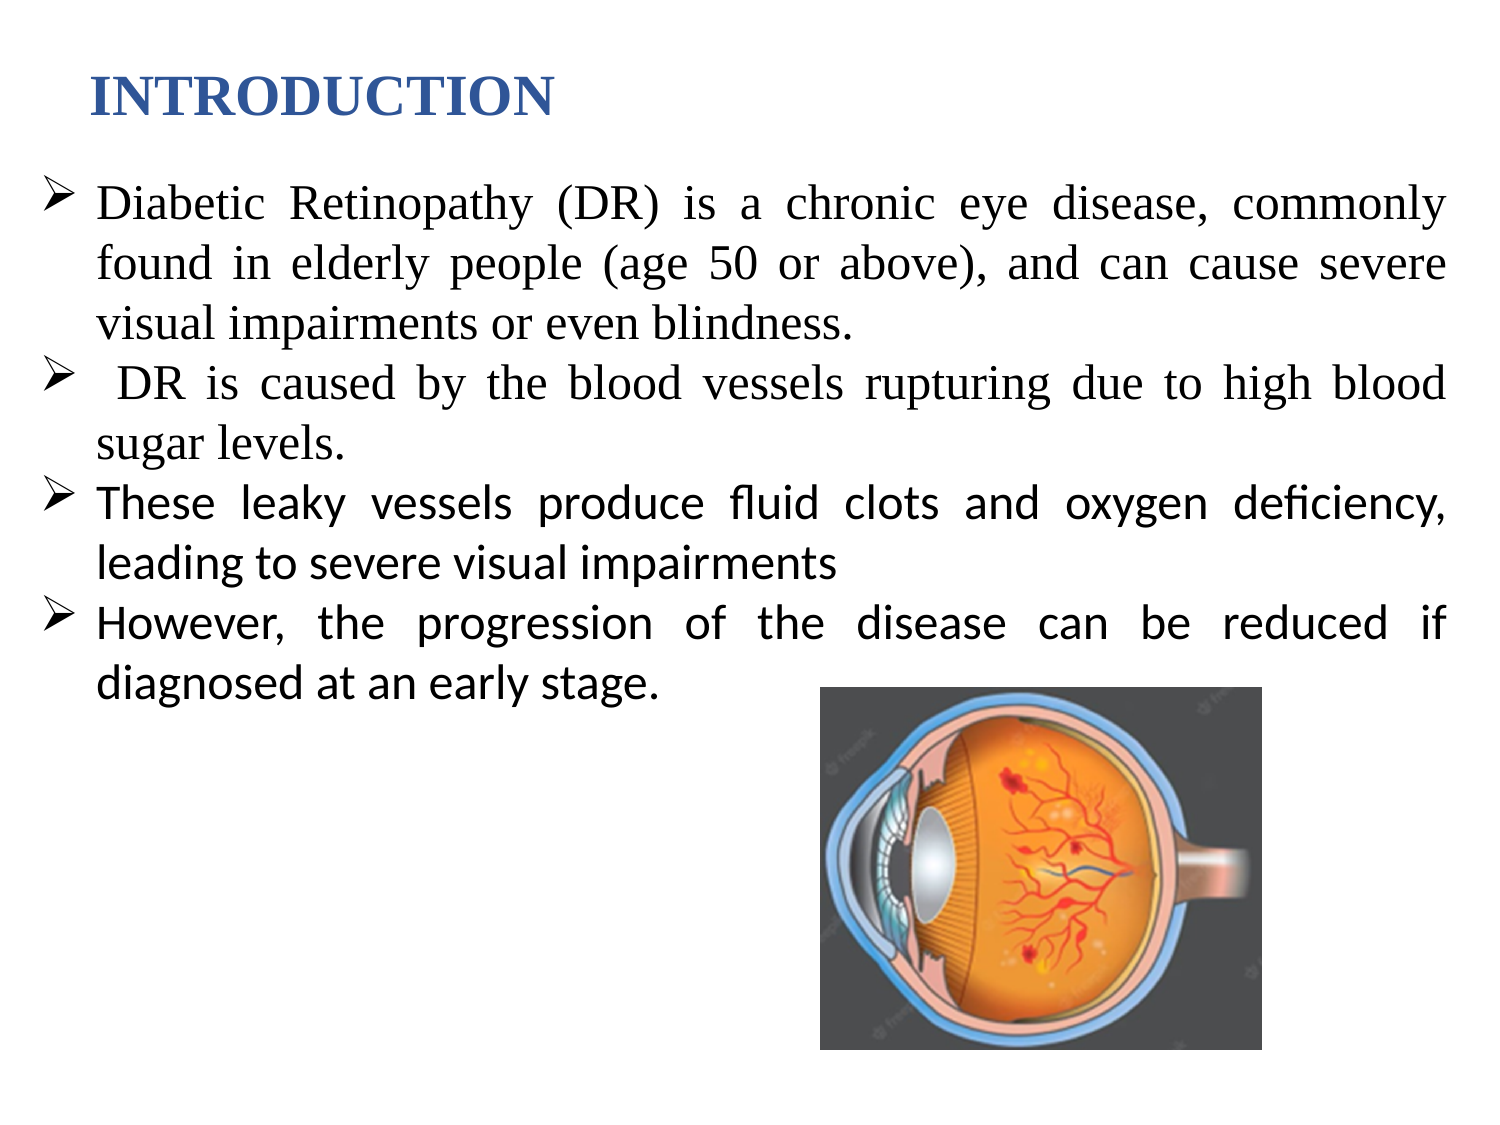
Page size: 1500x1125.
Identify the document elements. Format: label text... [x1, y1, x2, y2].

text_box Diabetic Retinopathy (DR) is a chronic eye disease, commonly found in elderly people (age 50 or above), and can cause severe visual impairments or even blindness. DR is caused by the blood vessels rupturing due to high blood sugar levels. These leaky vessels produce fluid clots and oxygen deficiency, leading to severe visual impairments However, the progression of the disease can be reduced if diagnosed at an early stage. [24, 162, 1463, 718]
picture [820, 687, 1262, 1050]
text_box INTRODUCTION [74, 50, 825, 135]
